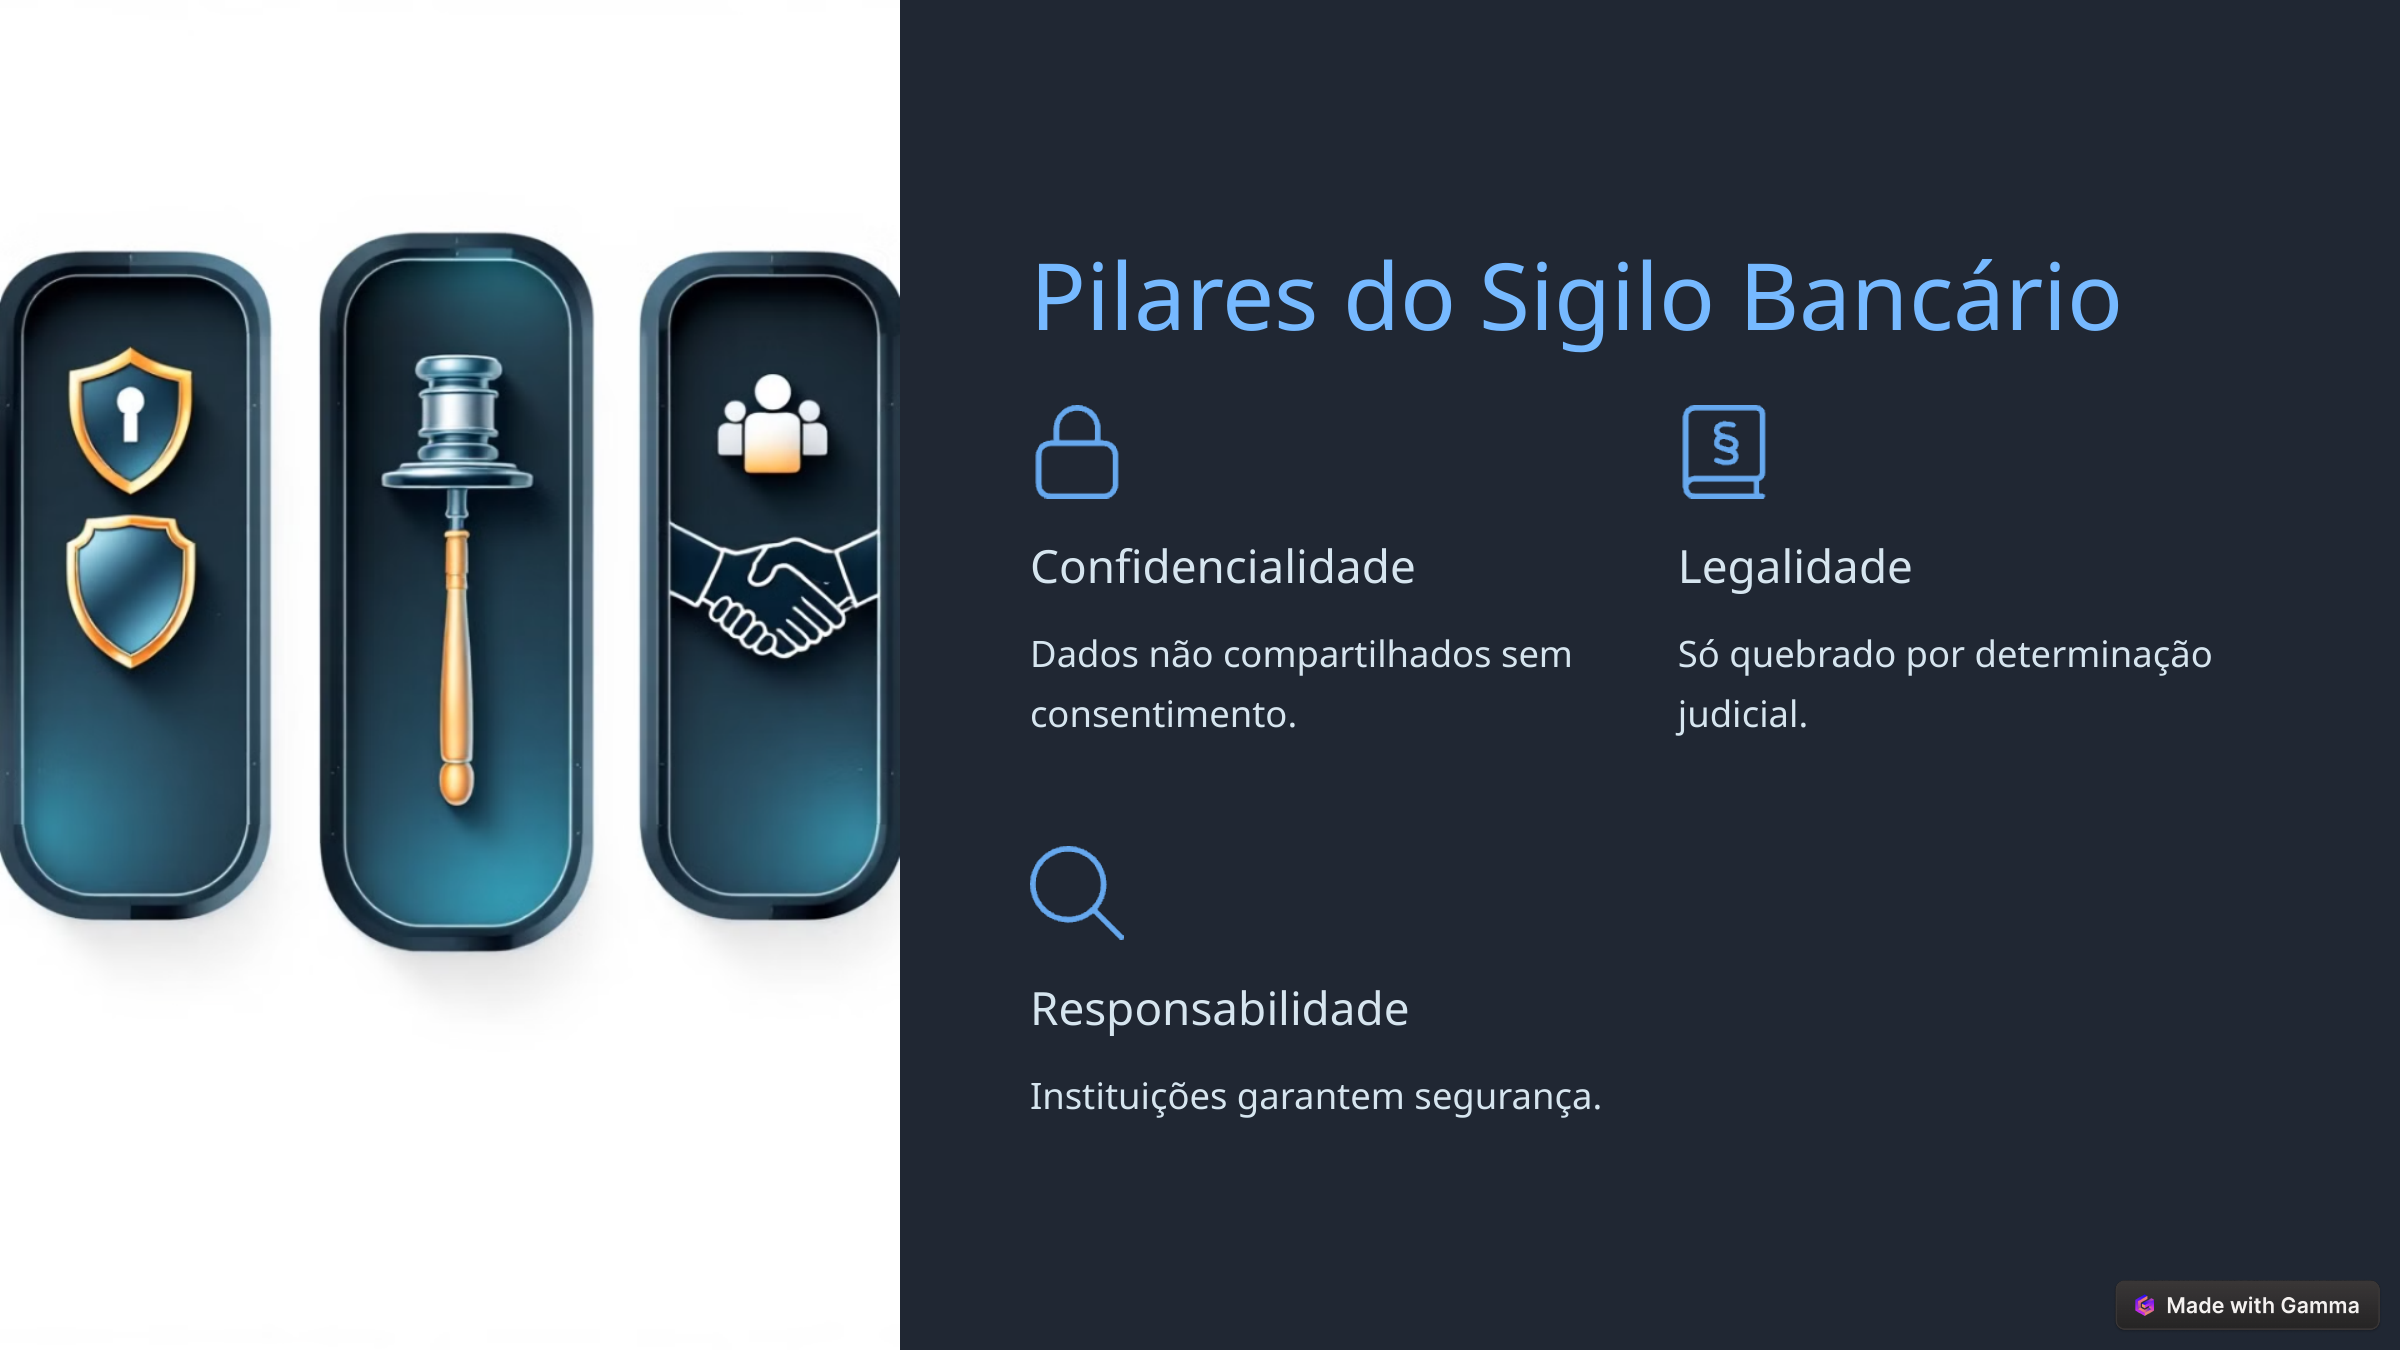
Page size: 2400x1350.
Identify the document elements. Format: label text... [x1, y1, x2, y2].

text_box Pilares do Sigilo Bancário [1030, 233, 2147, 350]
picture [1030, 405, 1124, 499]
text_box Só quebrado por determinação judicial. [1677, 615, 2270, 735]
picture [2106, 1271, 2389, 1339]
text_box Responsabilidade [1030, 976, 1496, 1035]
text_box Instituições garantem segurança. [1030, 1057, 1622, 1117]
picture [0, 0, 900, 1350]
text_box Confidencialidade [1030, 535, 1496, 594]
text_box Legalidade [1677, 535, 2143, 594]
text_box Dados não compartilhados sem consentimento. [1030, 615, 1622, 735]
picture [1030, 846, 1124, 940]
picture [1677, 405, 1771, 499]
